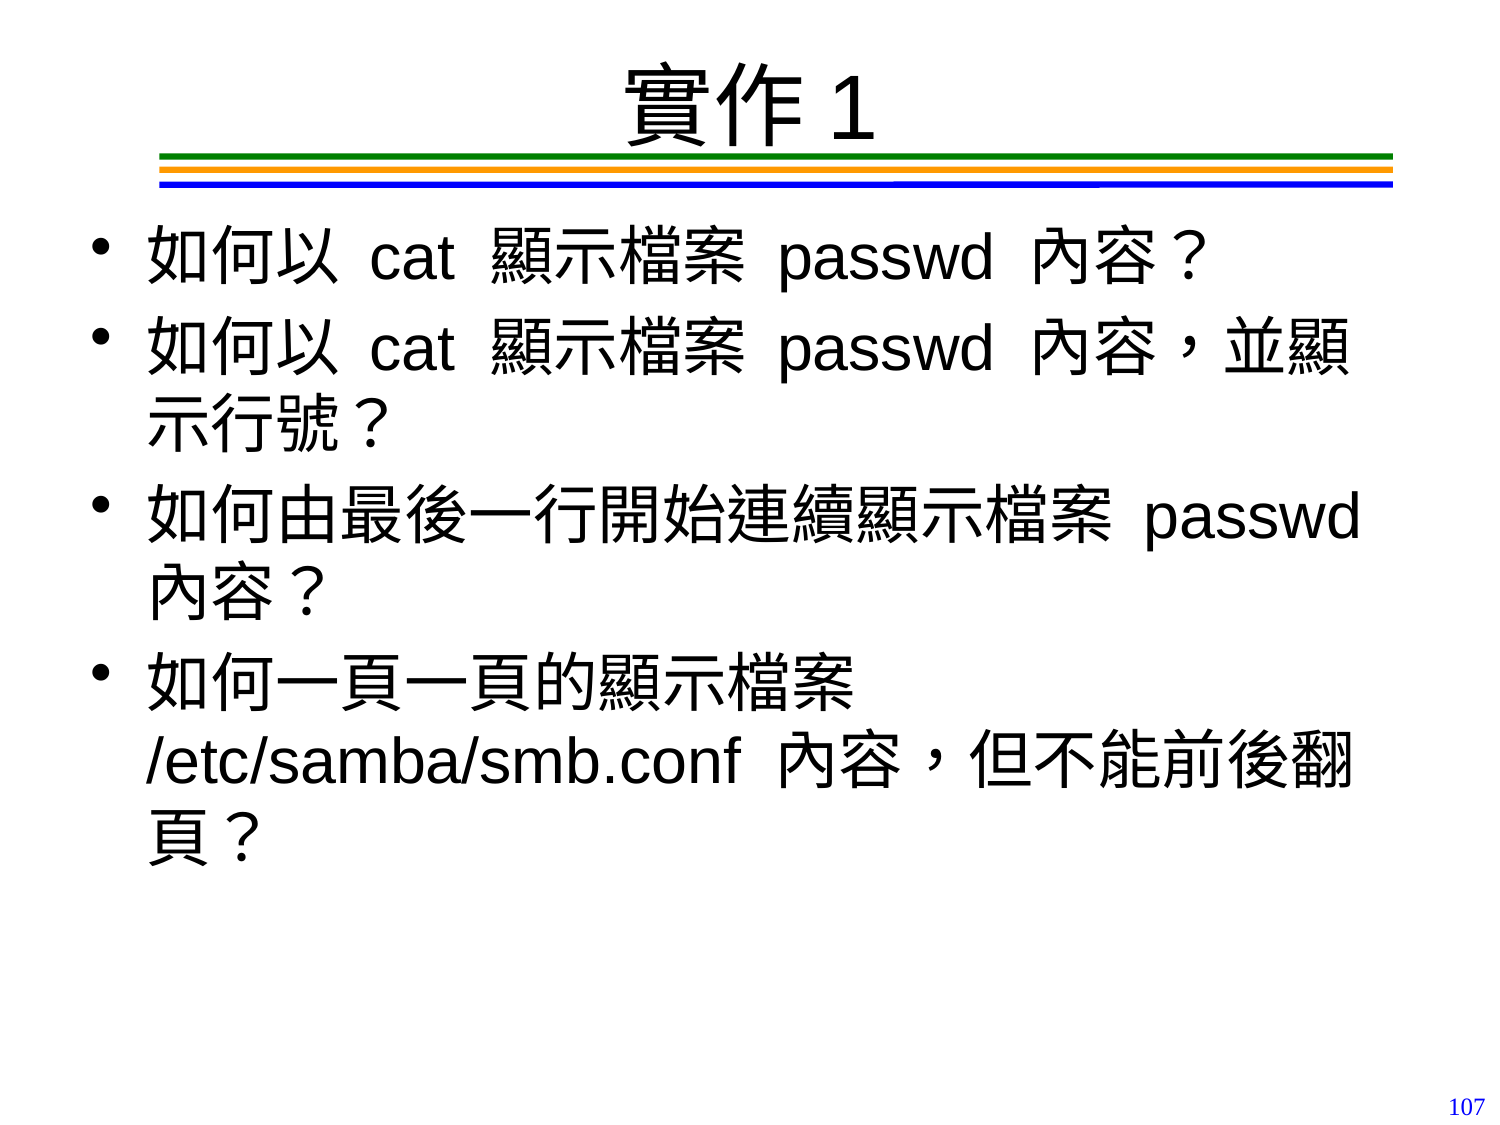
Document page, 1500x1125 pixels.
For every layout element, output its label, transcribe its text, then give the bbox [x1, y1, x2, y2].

slide_number 107 [1150, 1082, 1500, 1119]
title 實作1 [75, 45, 1425, 161]
list 如何以 cat 顯示檔案 passwd 內容？ 如何以 cat 顯示檔案 passwd 內容，並顯示行號？ 如何由最後一行開始連續顯示檔案 passwd 內容？ 如何一頁一頁的顯示檔案 /etc/samba/smb.conf 內容，但不能前後翻頁？ [75, 207, 1425, 1005]
